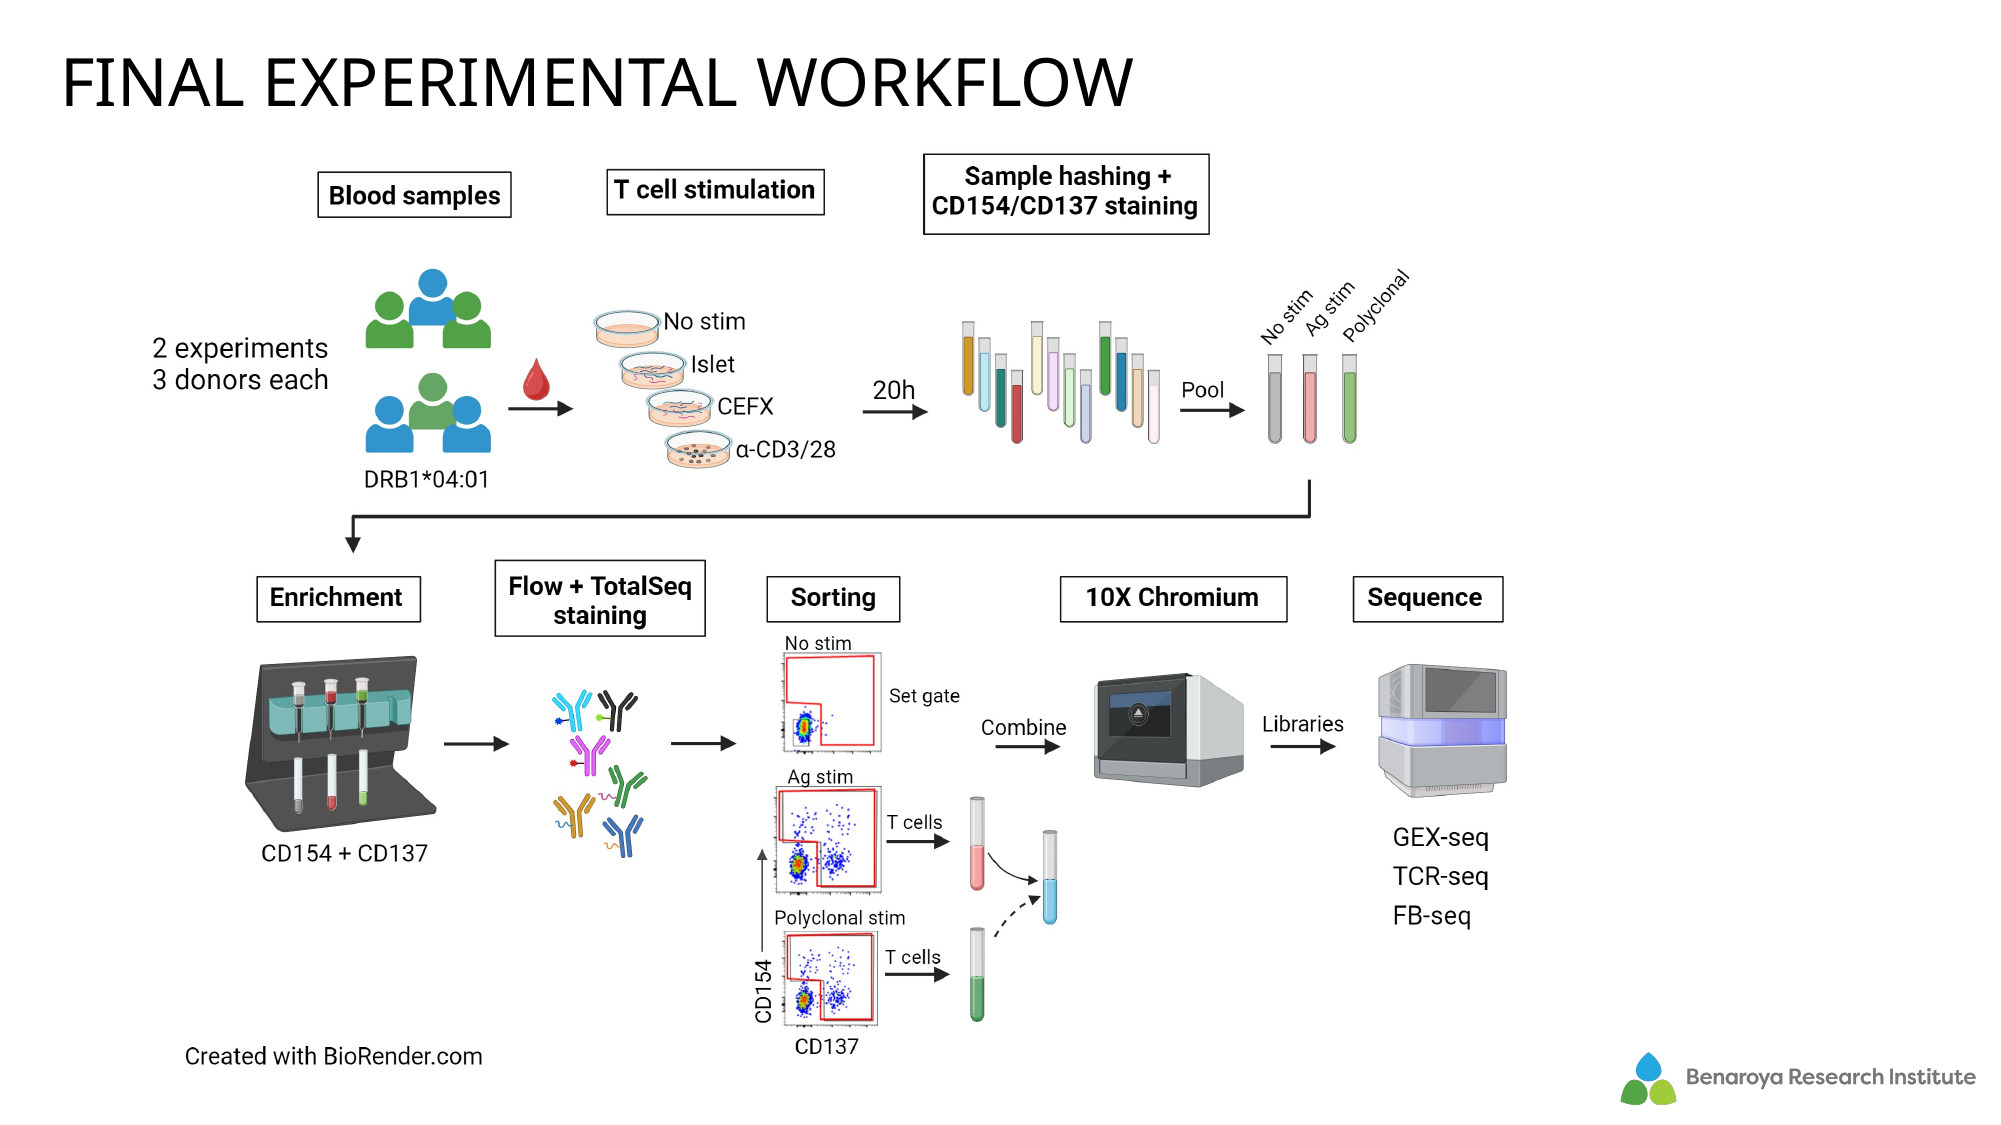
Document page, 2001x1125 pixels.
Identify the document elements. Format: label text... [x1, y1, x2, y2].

picture [124, 141, 1544, 1089]
title Final Experimental workflow [45, 36, 1910, 135]
picture [1620, 1052, 1976, 1105]
